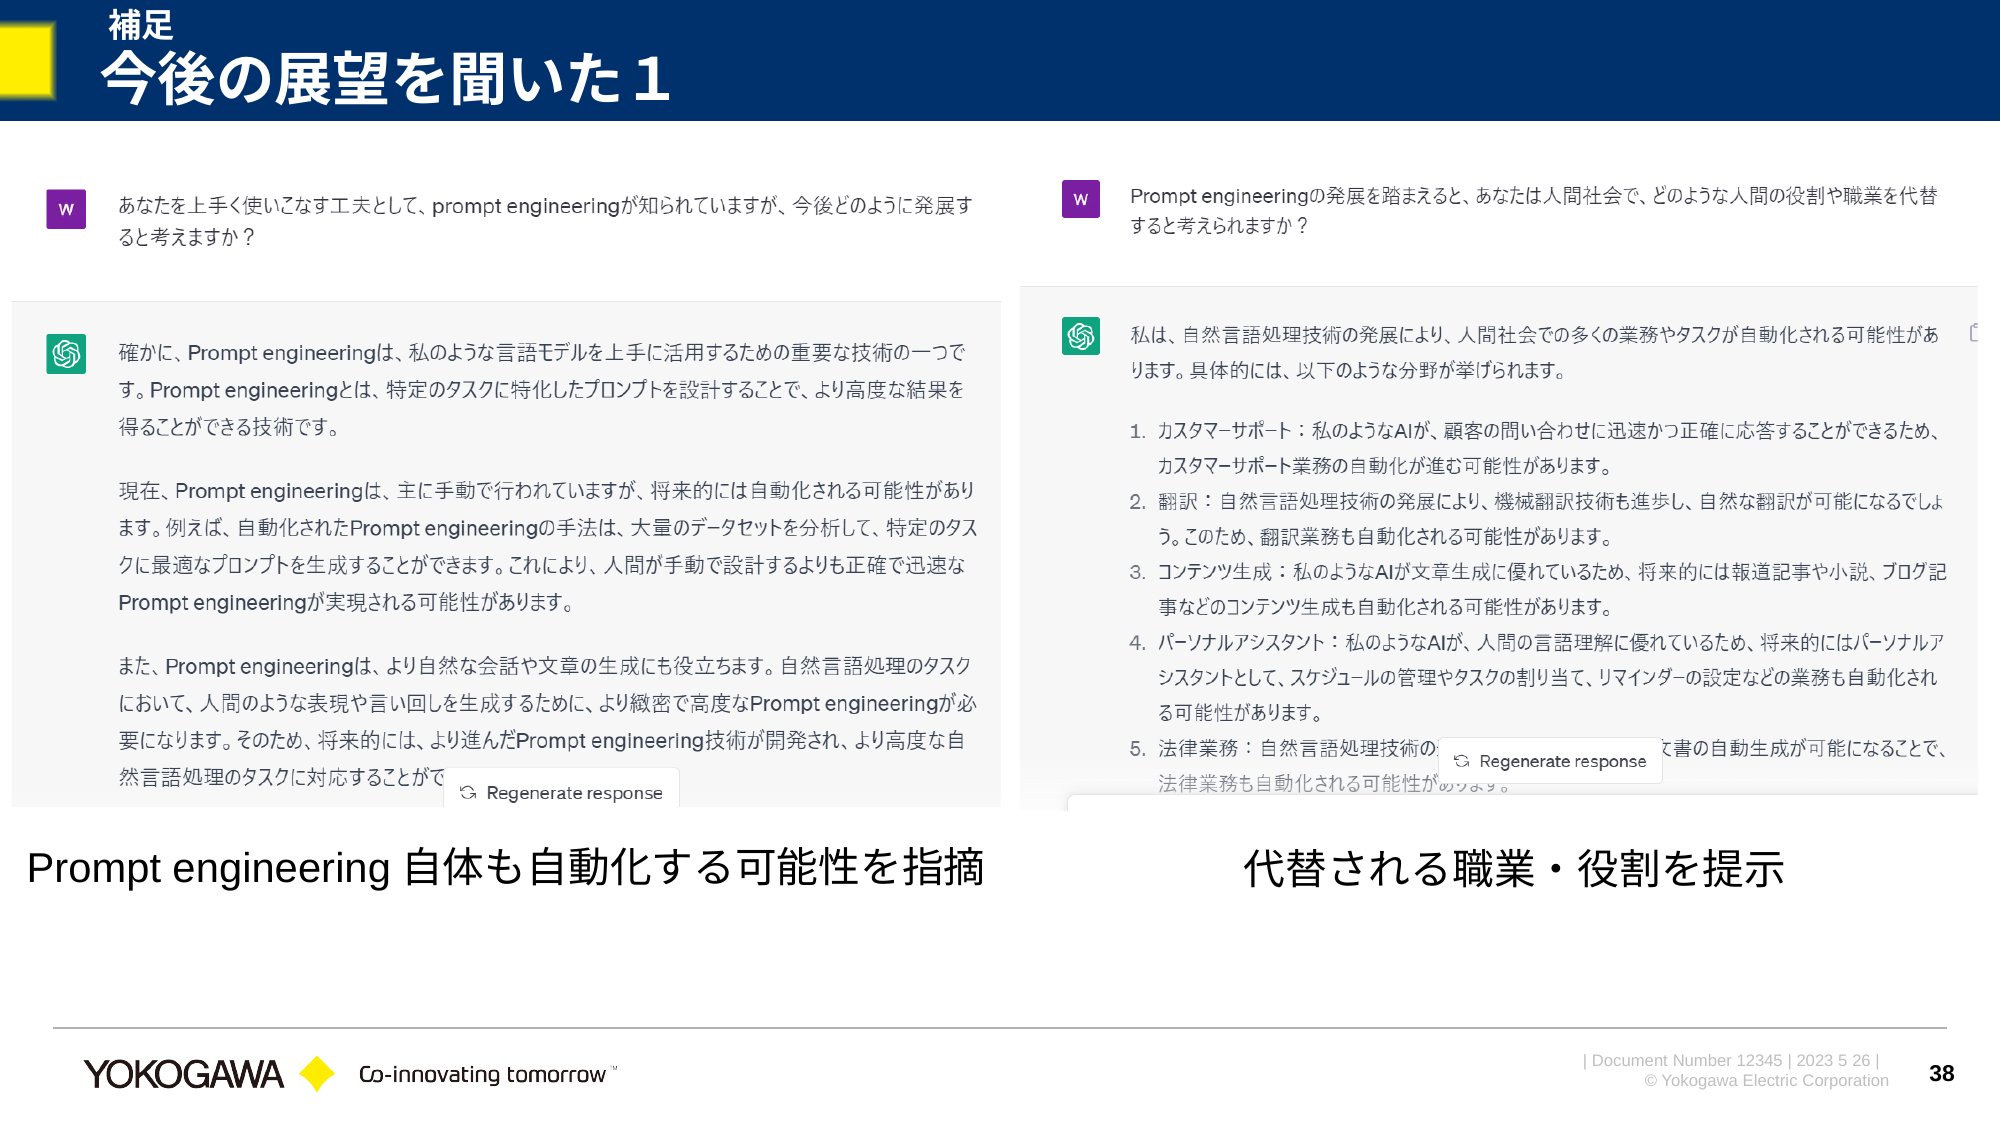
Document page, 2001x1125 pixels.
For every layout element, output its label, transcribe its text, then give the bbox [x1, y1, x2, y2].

picture [11, 164, 1001, 807]
slide_number 38 [1904, 1042, 1970, 1103]
picture [0, 6, 69, 115]
picture [83, 1055, 617, 1093]
text_box 代替される職業・役割を提示 [1194, 835, 1836, 901]
picture [1019, 167, 1978, 811]
text_box 補足 [93, 0, 836, 52]
title 今後の展望を聞いた１ [84, 39, 1955, 125]
text_box Prompt engineering自体も自動化する可能性を指摘 [0, 833, 1072, 899]
